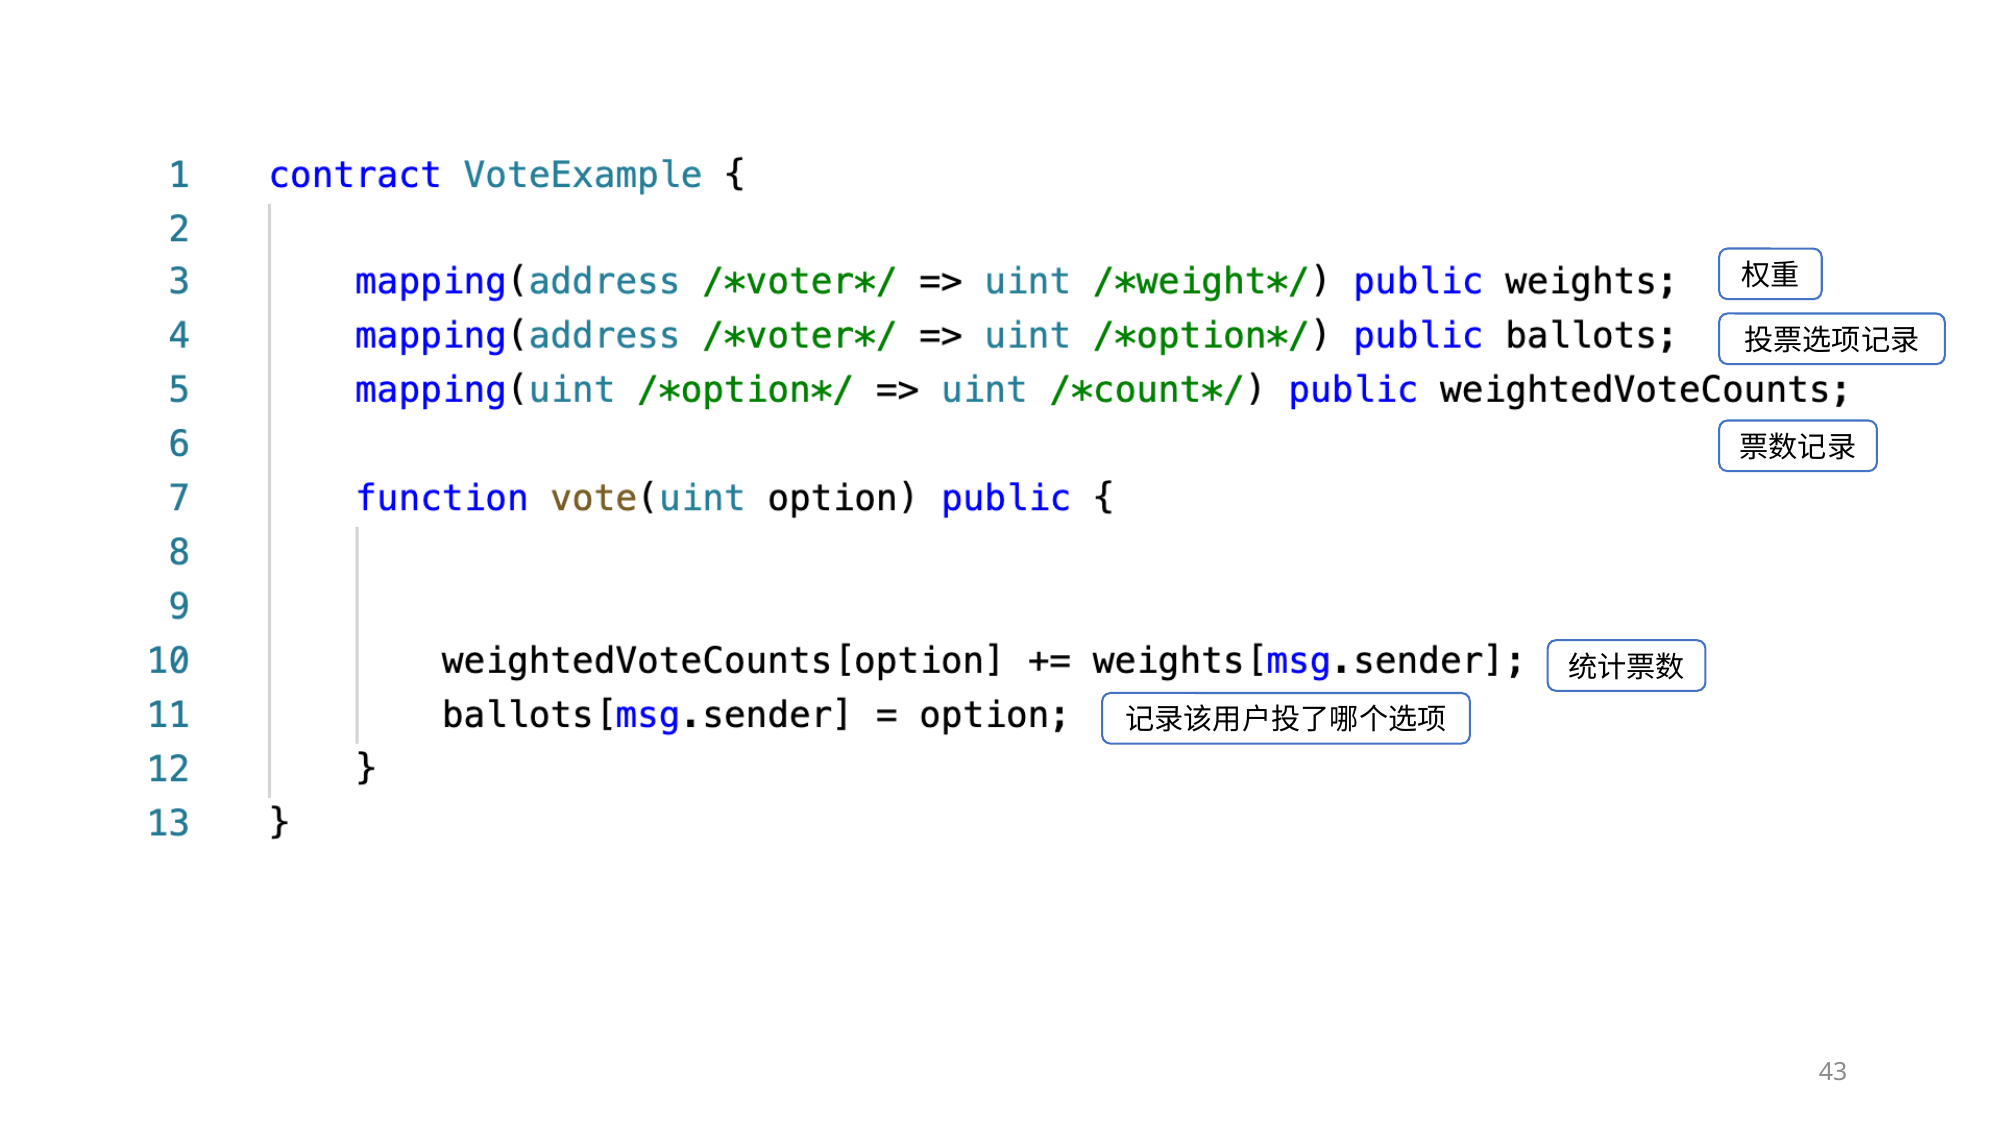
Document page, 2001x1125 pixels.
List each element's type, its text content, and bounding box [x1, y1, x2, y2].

text_box 投票选项记录 [1878, 312, 1946, 366]
picture [122, 135, 1878, 849]
slide_number 43 [1412, 1042, 1863, 1103]
